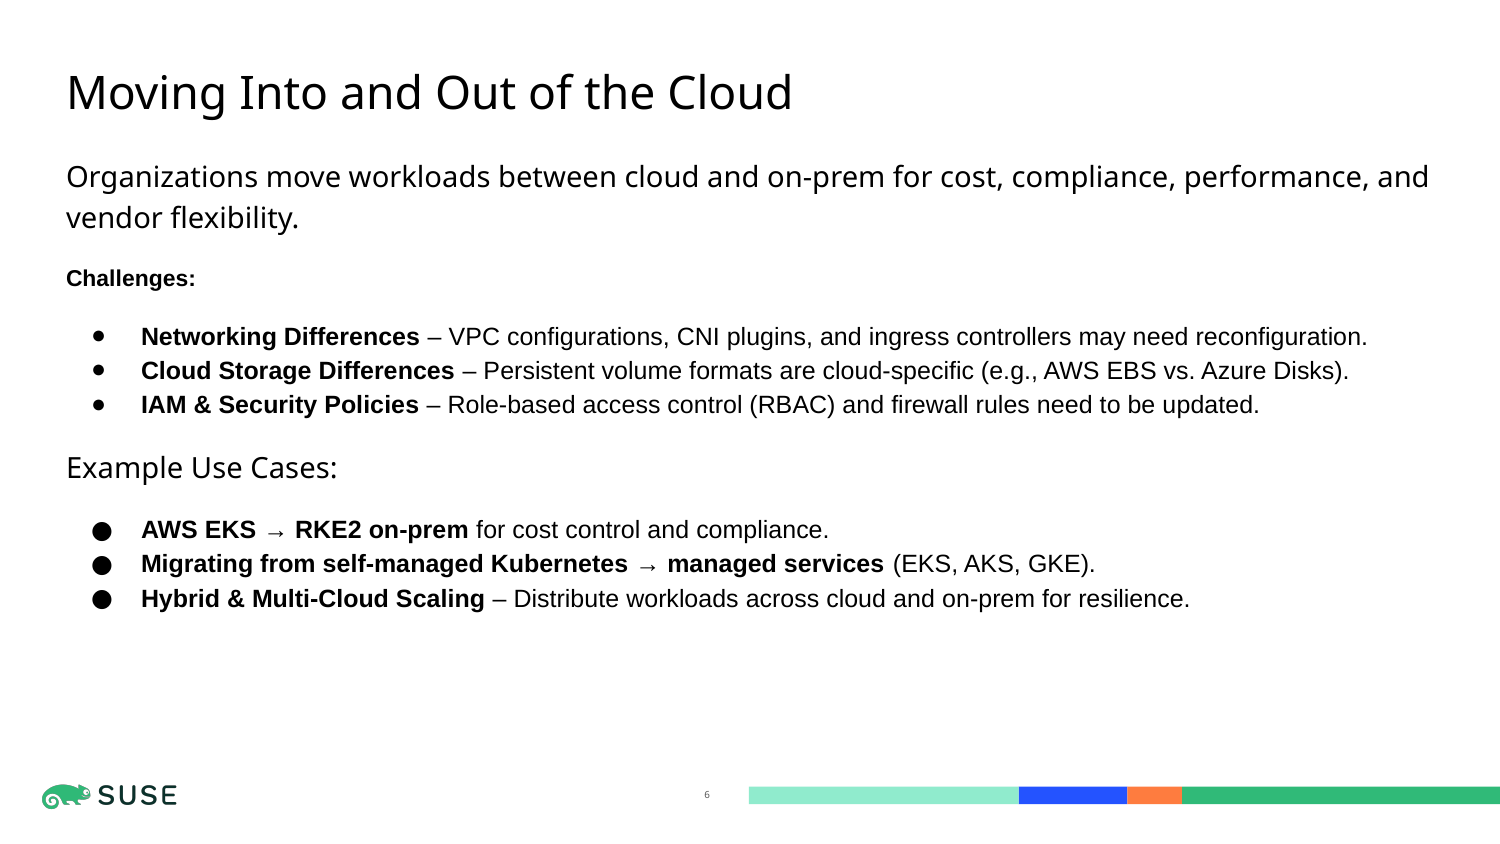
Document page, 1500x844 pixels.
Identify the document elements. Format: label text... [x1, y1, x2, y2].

picture [23, 766, 195, 824]
slide_number ‹#› [634, 773, 725, 818]
title Moving Into and Out of the Cloud [51, 48, 1449, 138]
list Organizations move workloads between cloud and on-prem for cost, compliance, performance, and vendor flexibility. Challenges: Networking Differences – VPC configurations, CNI plugins, and ingress controllers may need reconfiguration. Cloud Storage Differences – Persistent volume formats are cloud-specific (e.g., AWS EBS vs. Azure Disks). IAM & Security Policies – Role-based access control (RBAC) and firewall rules need to be updated. Example Use Cases: AWS EKS → RKE2 on-prem for cost control and compliance. Migrating from self-managed Kubernetes → managed services (EKS, AKS, GKE). Hybrid & Multi-Cloud Scaling – Distribute workloads across cloud and on-prem for resilience. [51, 138, 1449, 719]
